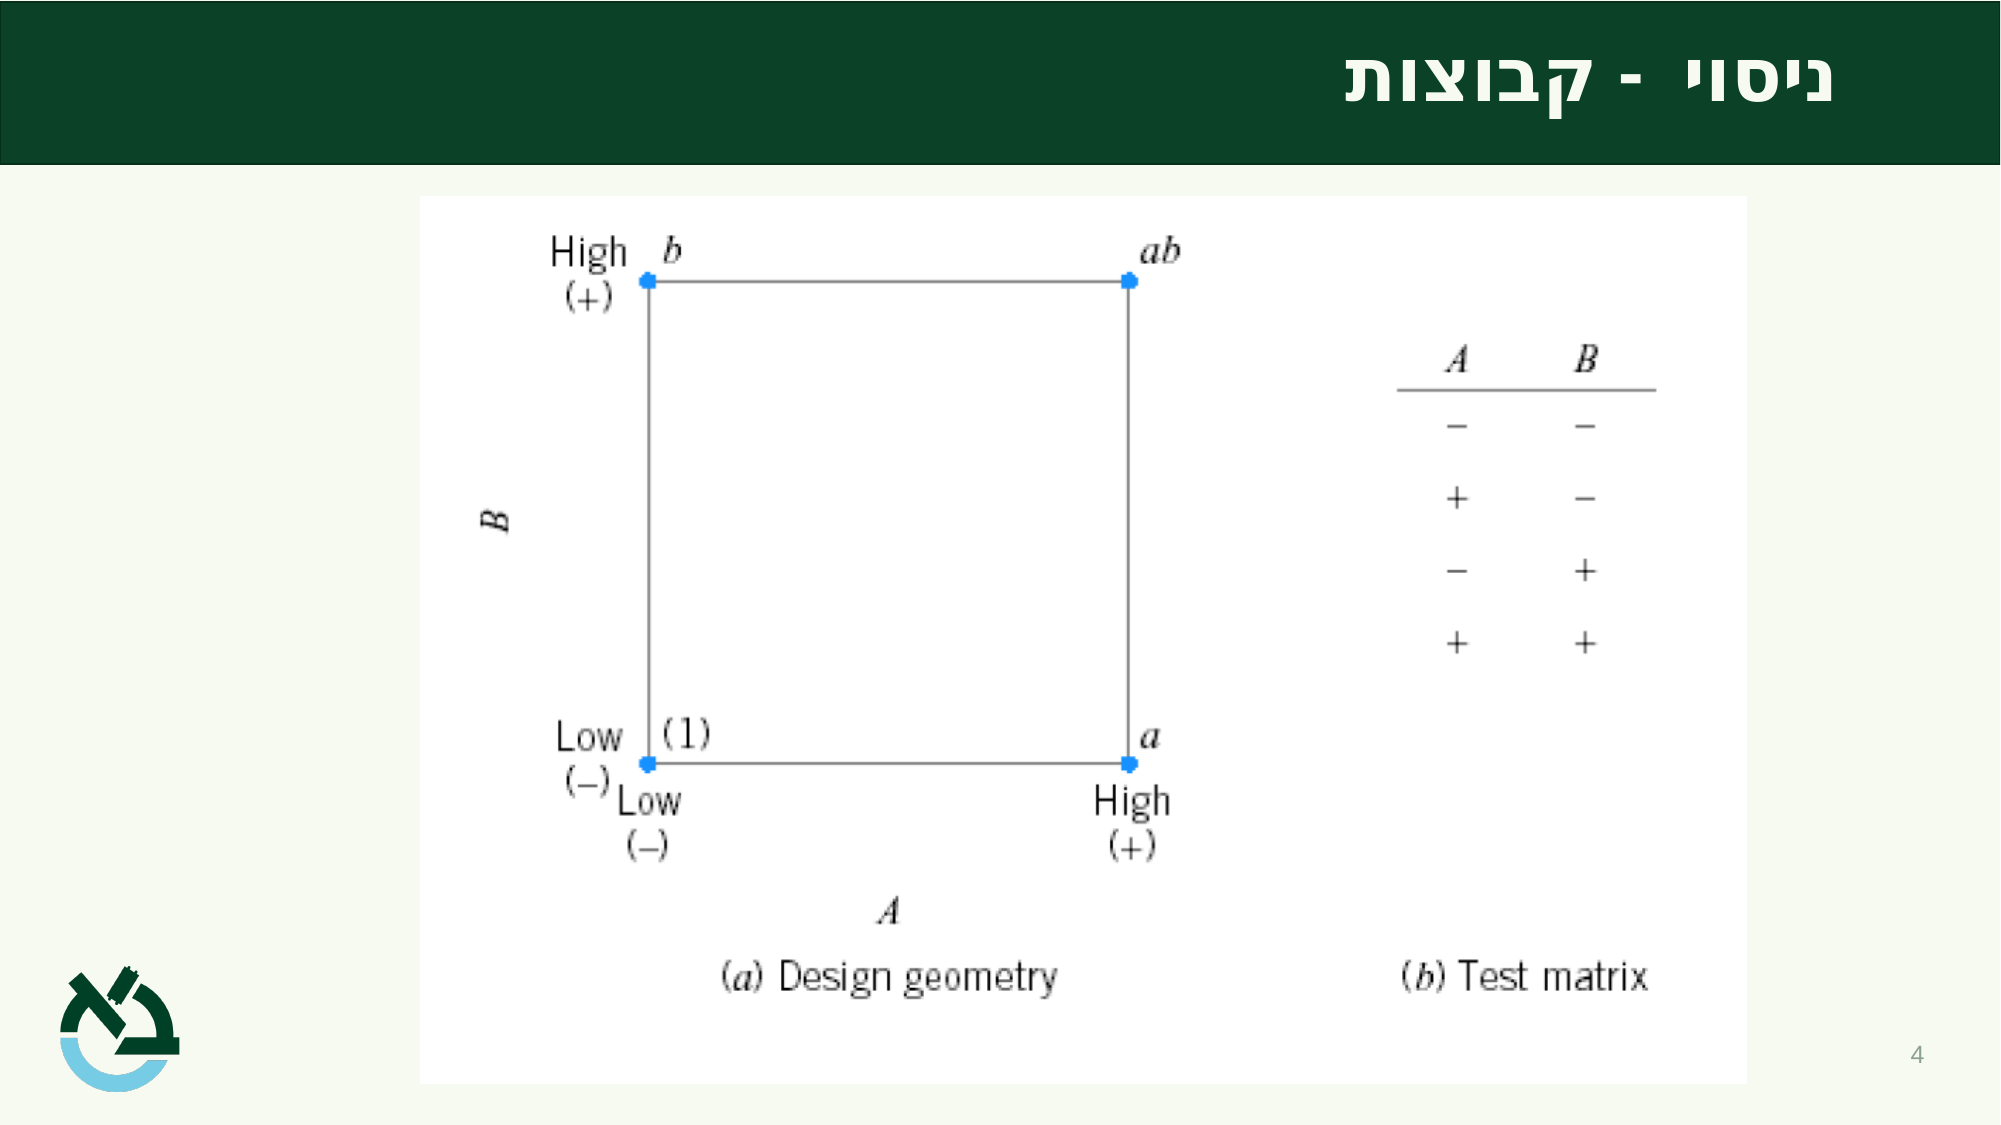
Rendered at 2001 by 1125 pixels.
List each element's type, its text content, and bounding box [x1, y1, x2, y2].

picture [420, 196, 1747, 1084]
slide_number 4 [1861, 1023, 1940, 1084]
